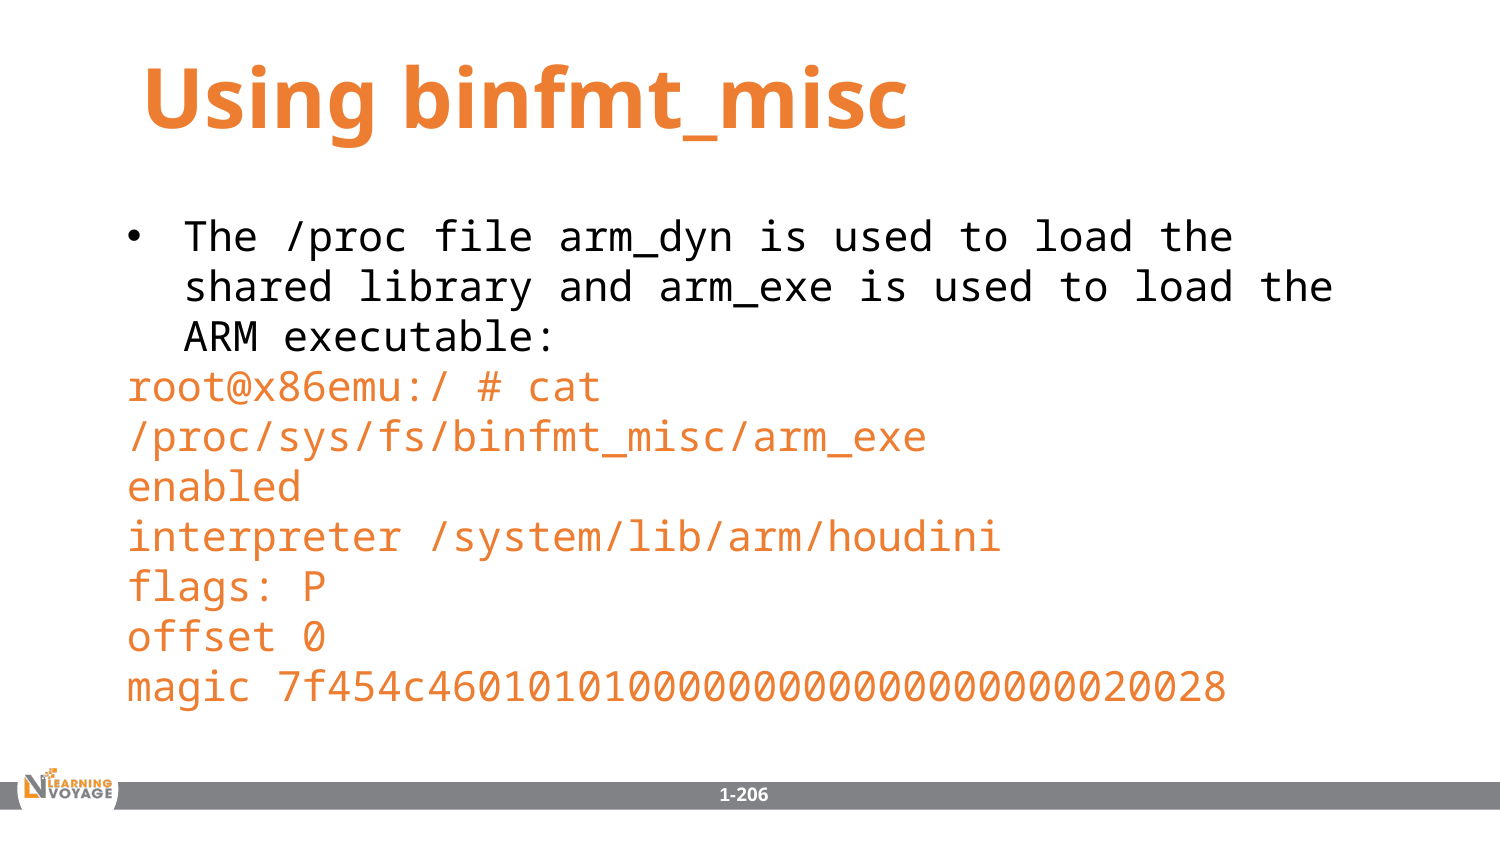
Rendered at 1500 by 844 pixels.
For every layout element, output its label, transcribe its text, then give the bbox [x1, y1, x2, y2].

picture [0, 706, 144, 844]
text_box Using binfmt_misc [126, 37, 1434, 153]
text_box The /proc file arm_dyn is used to load the shared library and arm_exe is used to load the ARM executable: root@x86emu:/ # cat /proc/sys/fs/binfmt_misc/arm_exe enabled interpreter /system/lib/arm/houdini flags: P offset 0 magic 7f454c46010101000000000000000000020028 [126, 207, 1373, 710]
slide_number 1-206 [692, 770, 784, 821]
